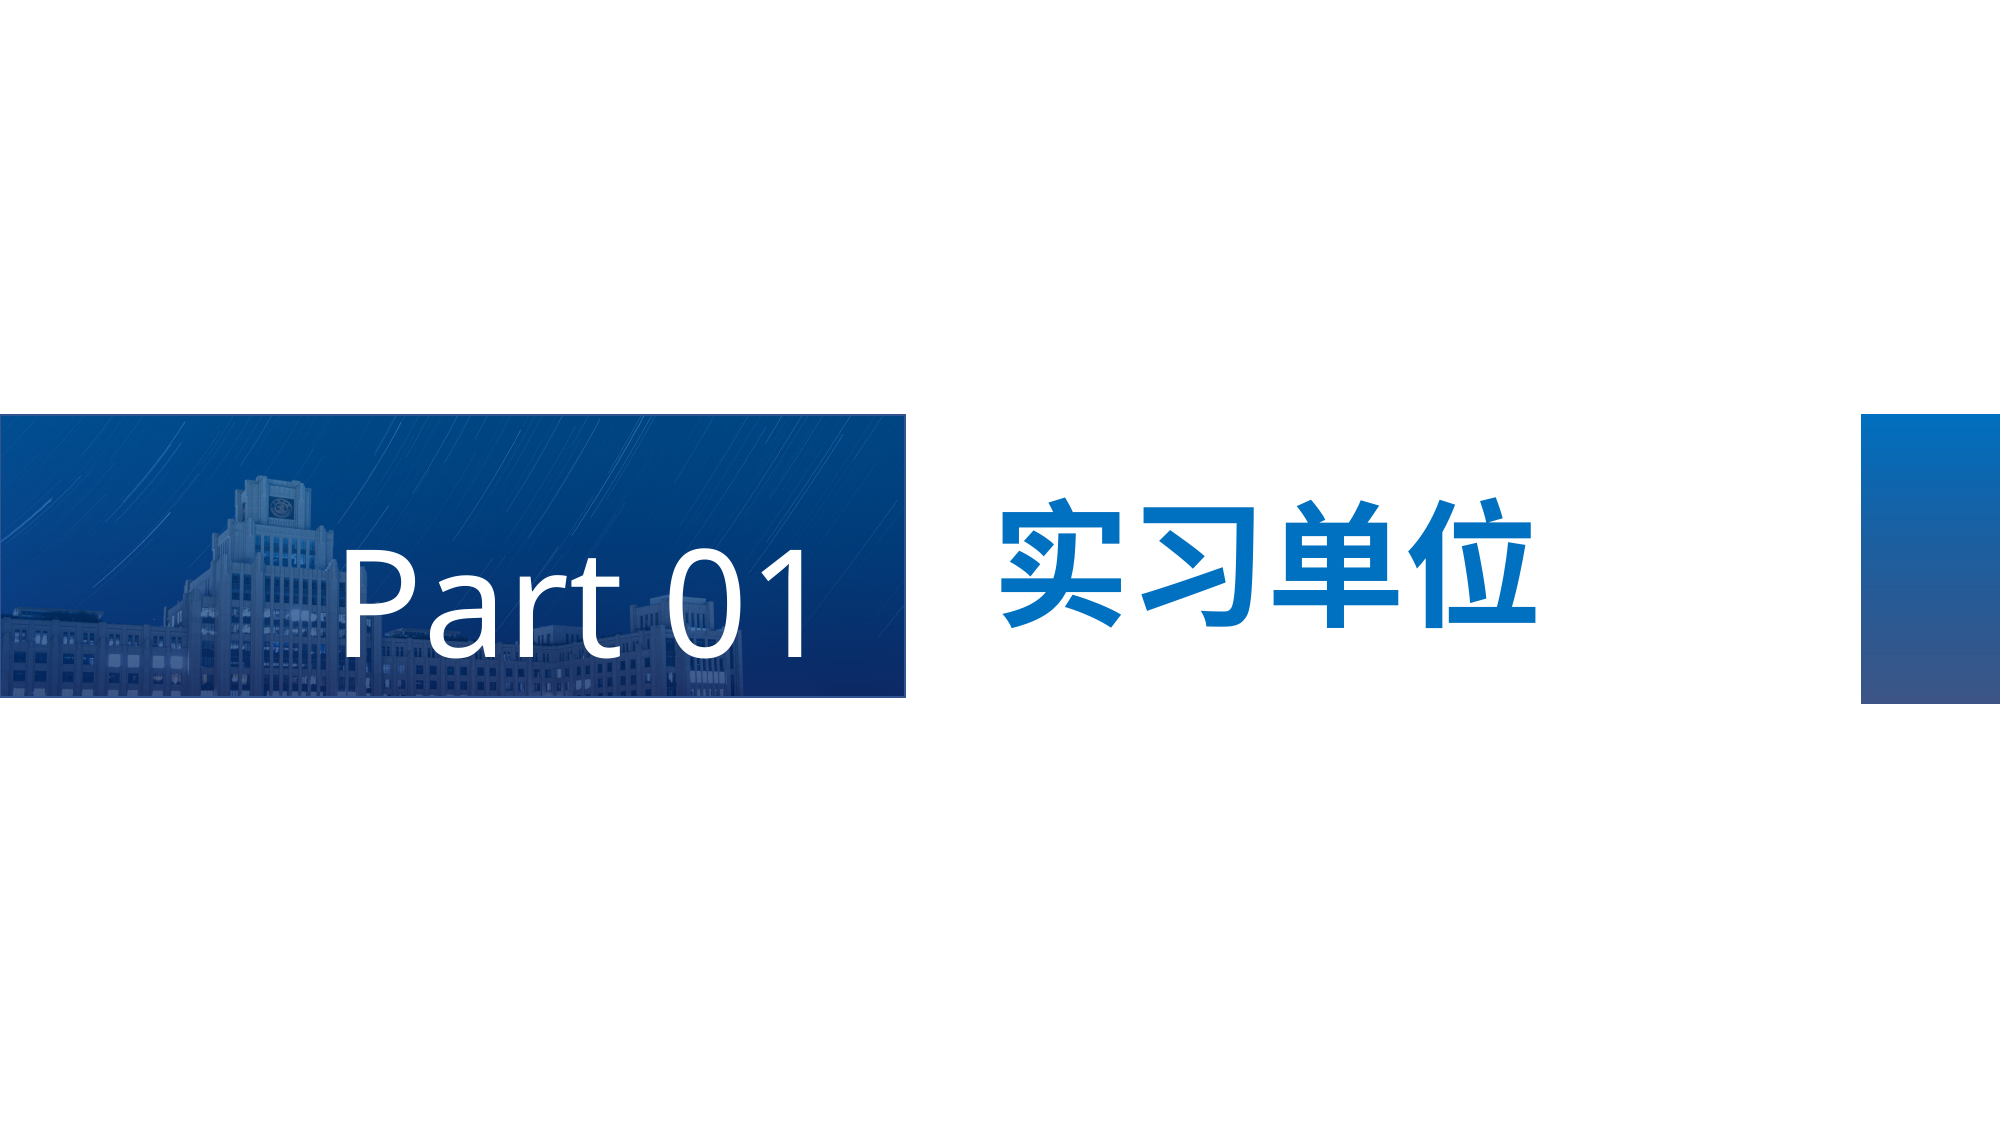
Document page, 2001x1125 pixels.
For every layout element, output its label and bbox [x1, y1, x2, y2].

text_box [0, 414, 2000, 704]
